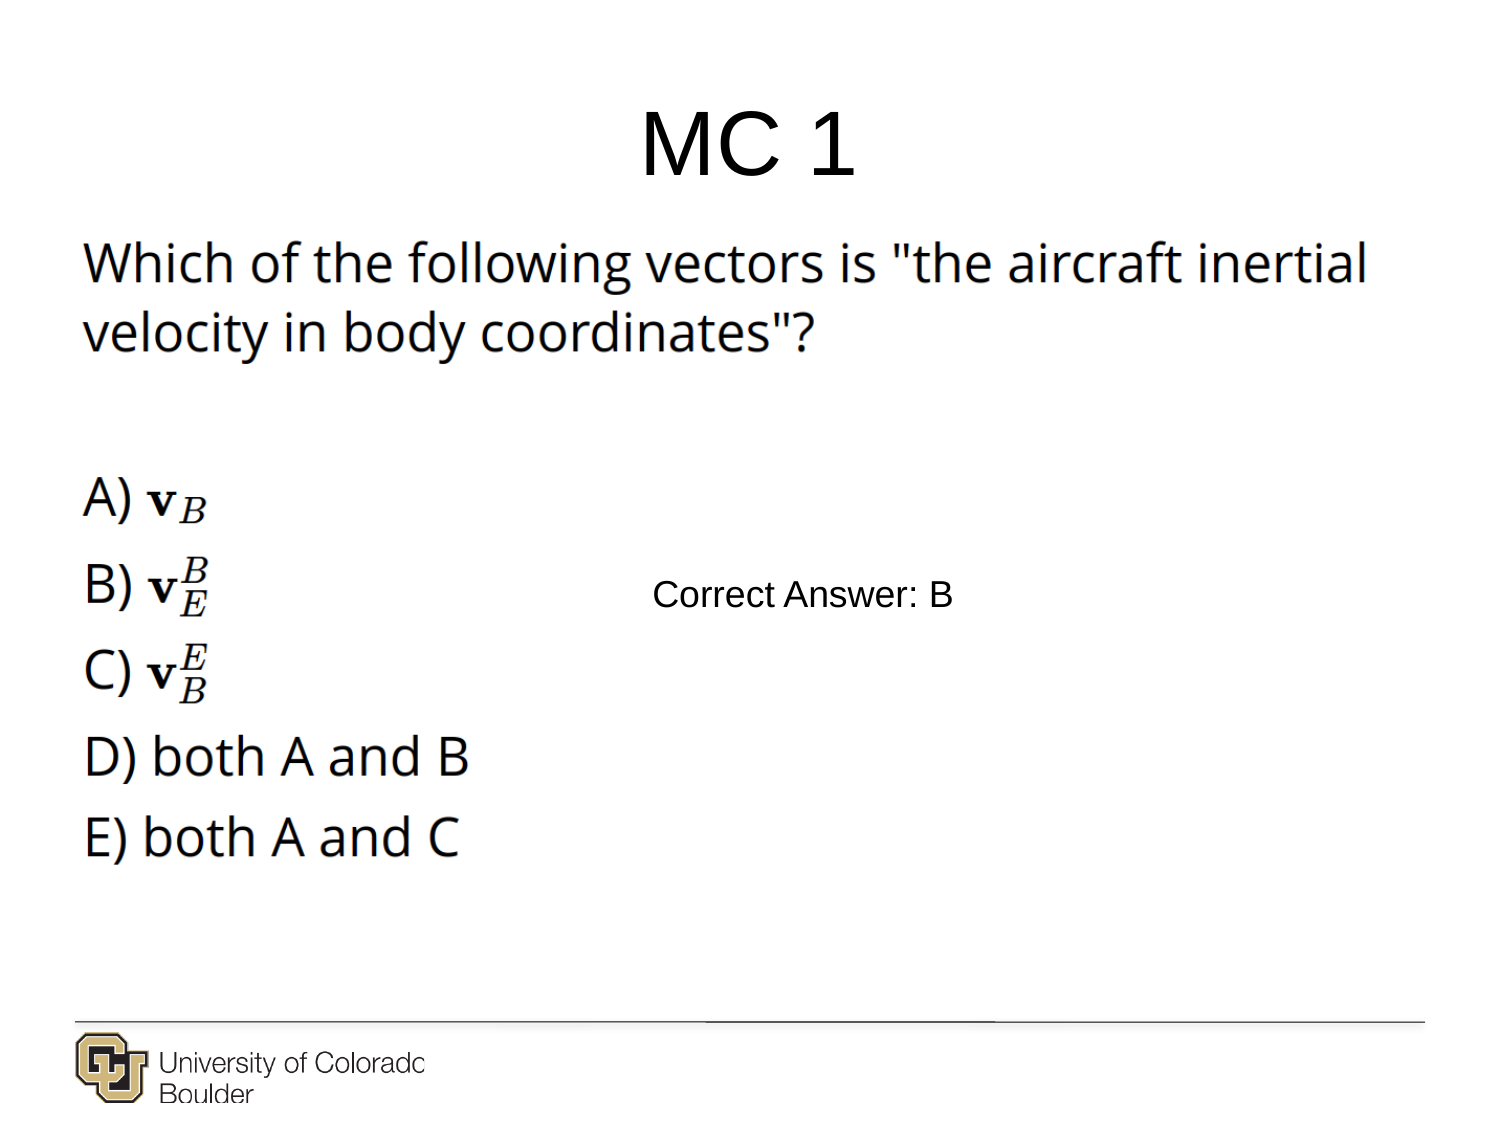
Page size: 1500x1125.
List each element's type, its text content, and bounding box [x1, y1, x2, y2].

title MC 1 [75, 44, 1425, 185]
picture [0, 187, 1500, 939]
